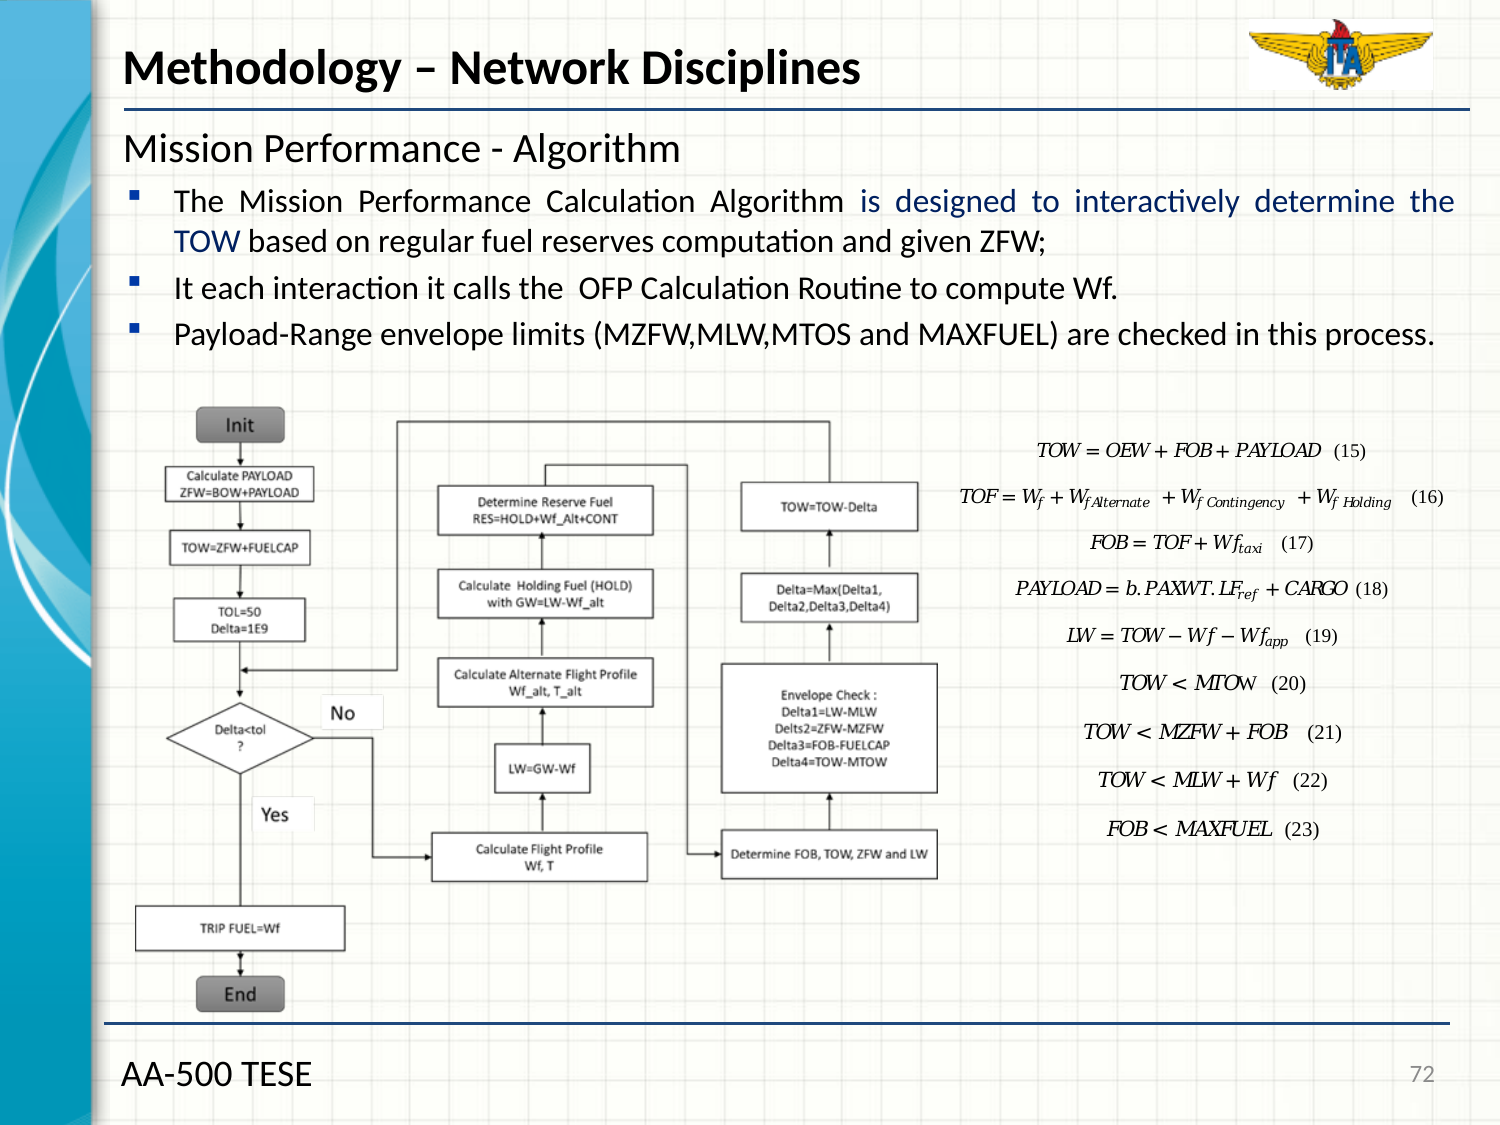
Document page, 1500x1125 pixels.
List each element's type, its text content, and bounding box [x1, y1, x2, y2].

text_box Methodology – Network Disciplines [107, 27, 975, 102]
picture [0, 0, 1500, 1125]
slide_number 72 [1100, 1042, 1450, 1103]
text_box Mission Performance - Algorithm [108, 113, 758, 179]
text_box The Mission Performance Calculation Algorithm is designed to interactively determine the TOW based on regular fuel reserves computation and given ZFW; It each interaction it calls the OFP Calculation Routine to compute Wf. Payload-Range envelope limits (MZFW,MLW,MTOS and MAXFUEL) are checked in this process. [112, 171, 1471, 360]
